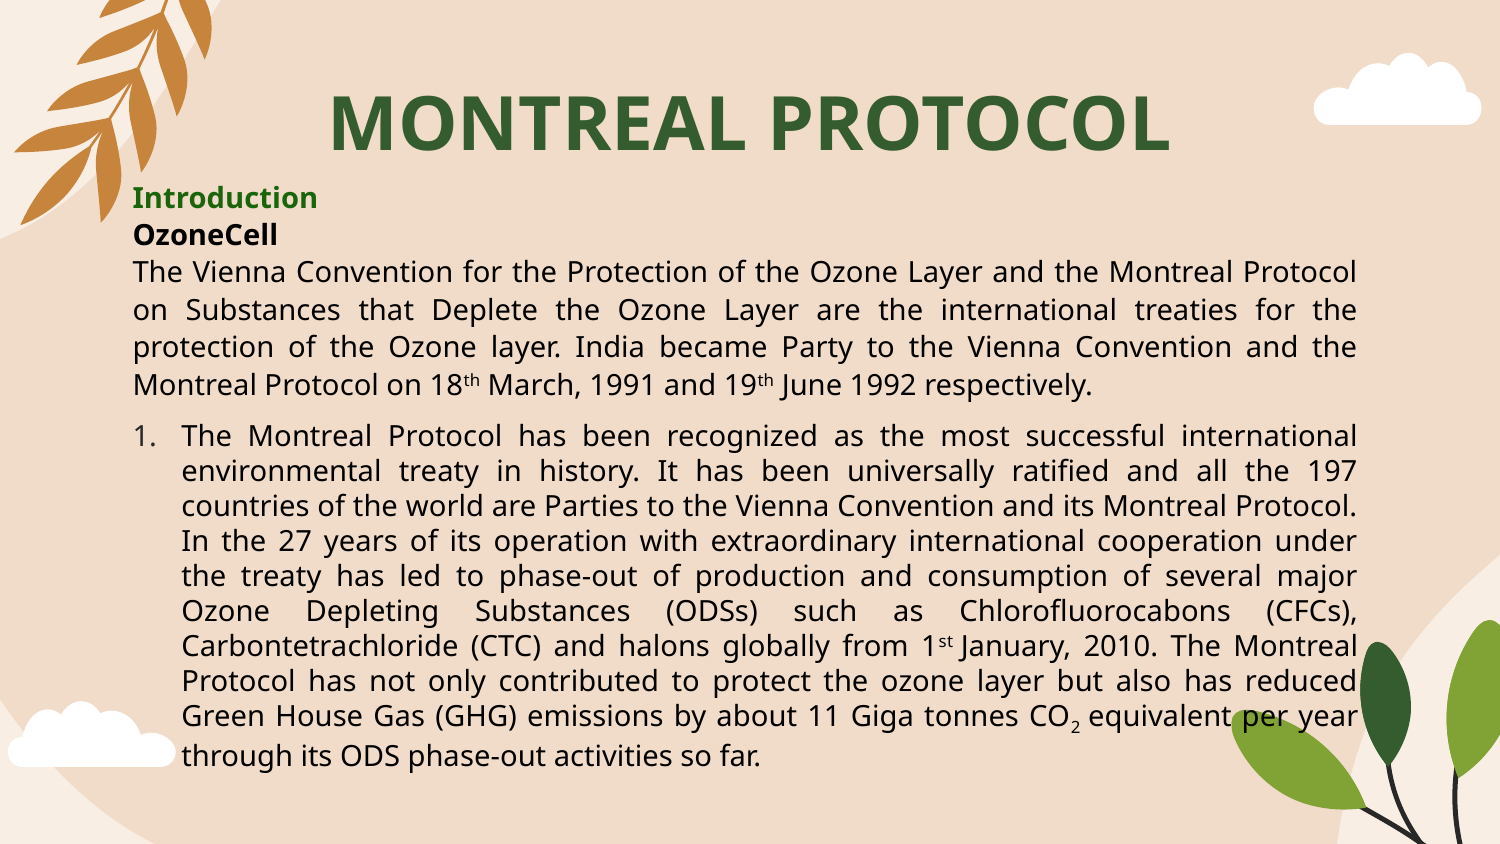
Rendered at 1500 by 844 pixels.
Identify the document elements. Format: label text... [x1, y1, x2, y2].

title MONTREAL PROTOCOL [116, 60, 1383, 155]
list Introduction OzoneCell The Vienna Convention for the Protection of the Ozone Layer and the Montreal Protocol on Substances that Deplete the Ozone Layer are the international treaties for the protection of the Ozone layer. India became Party to the Vienna Convention and the Montreal Protocol on 18th March, 1991 and 19th June 1992 respectively. The Montreal Protocol has been recognized as the most successful international environmental treaty in history. It has been universally ratified and all the 197 countries of the world are Parties to the Vienna Convention and its Montreal Protocol. In the 27 years of its operation with extraordinary international cooperation under the treaty has led to phase-out of production and consumption of several major Ozone Depleting Substances (ODSs) such as Chlorofluorocabons (CFCs), Carbontetrachloride (CTC) and halons globally from 1st January, 2010. The Montreal Protocol has not only contributed to protect the ozone layer but also has reduced Green House Gas (GHG) emissions by about 11 Giga tonnes CO2 equivalent per year through its ODS phase-out activities so far. [91, 164, 1374, 725]
text_box [7, 701, 176, 767]
